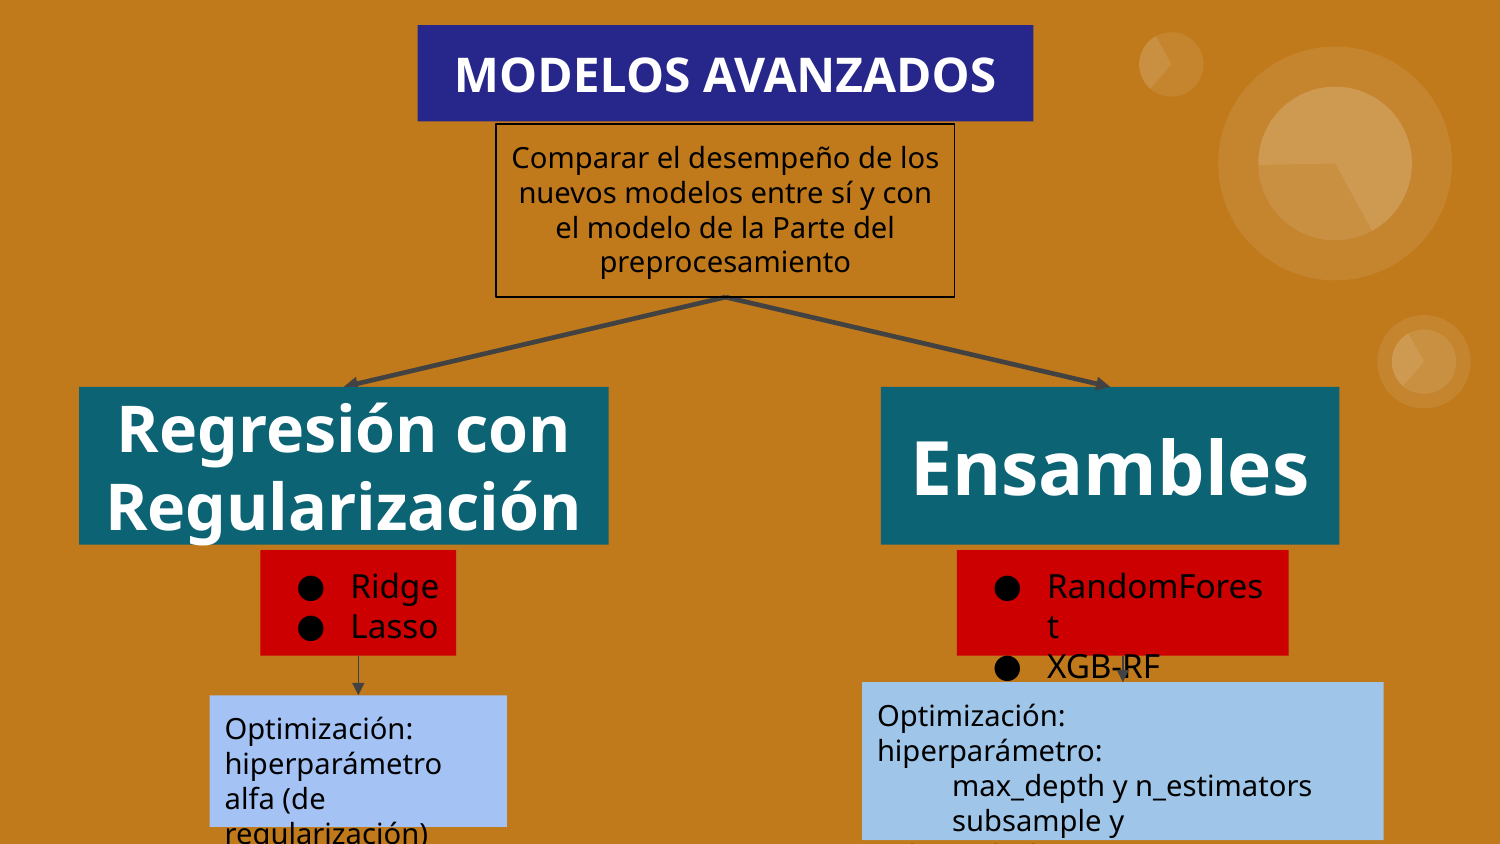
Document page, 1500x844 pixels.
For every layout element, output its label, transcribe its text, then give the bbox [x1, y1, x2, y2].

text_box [725, 296, 1111, 388]
title Ensambles [880, 386, 1340, 545]
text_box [343, 296, 724, 388]
text_box Ridge Lasso [260, 550, 457, 656]
text_box RandomForest XGB-RF [956, 550, 1289, 656]
text_box Optimización: hiperparámetro alfa (de regularización) [209, 695, 507, 827]
title MODELOS AVANZADOS [417, 25, 1034, 122]
text_box Comparar el desempeño de los nuevos modelos entre sí y con el modelo de la Parte del preprocesamiento [496, 123, 955, 295]
text_box Optimización: hiperparámetro: max_depth y n_estimators subsample y colsample_bytree [862, 682, 1384, 841]
title Regresión con Regularización [79, 386, 609, 545]
